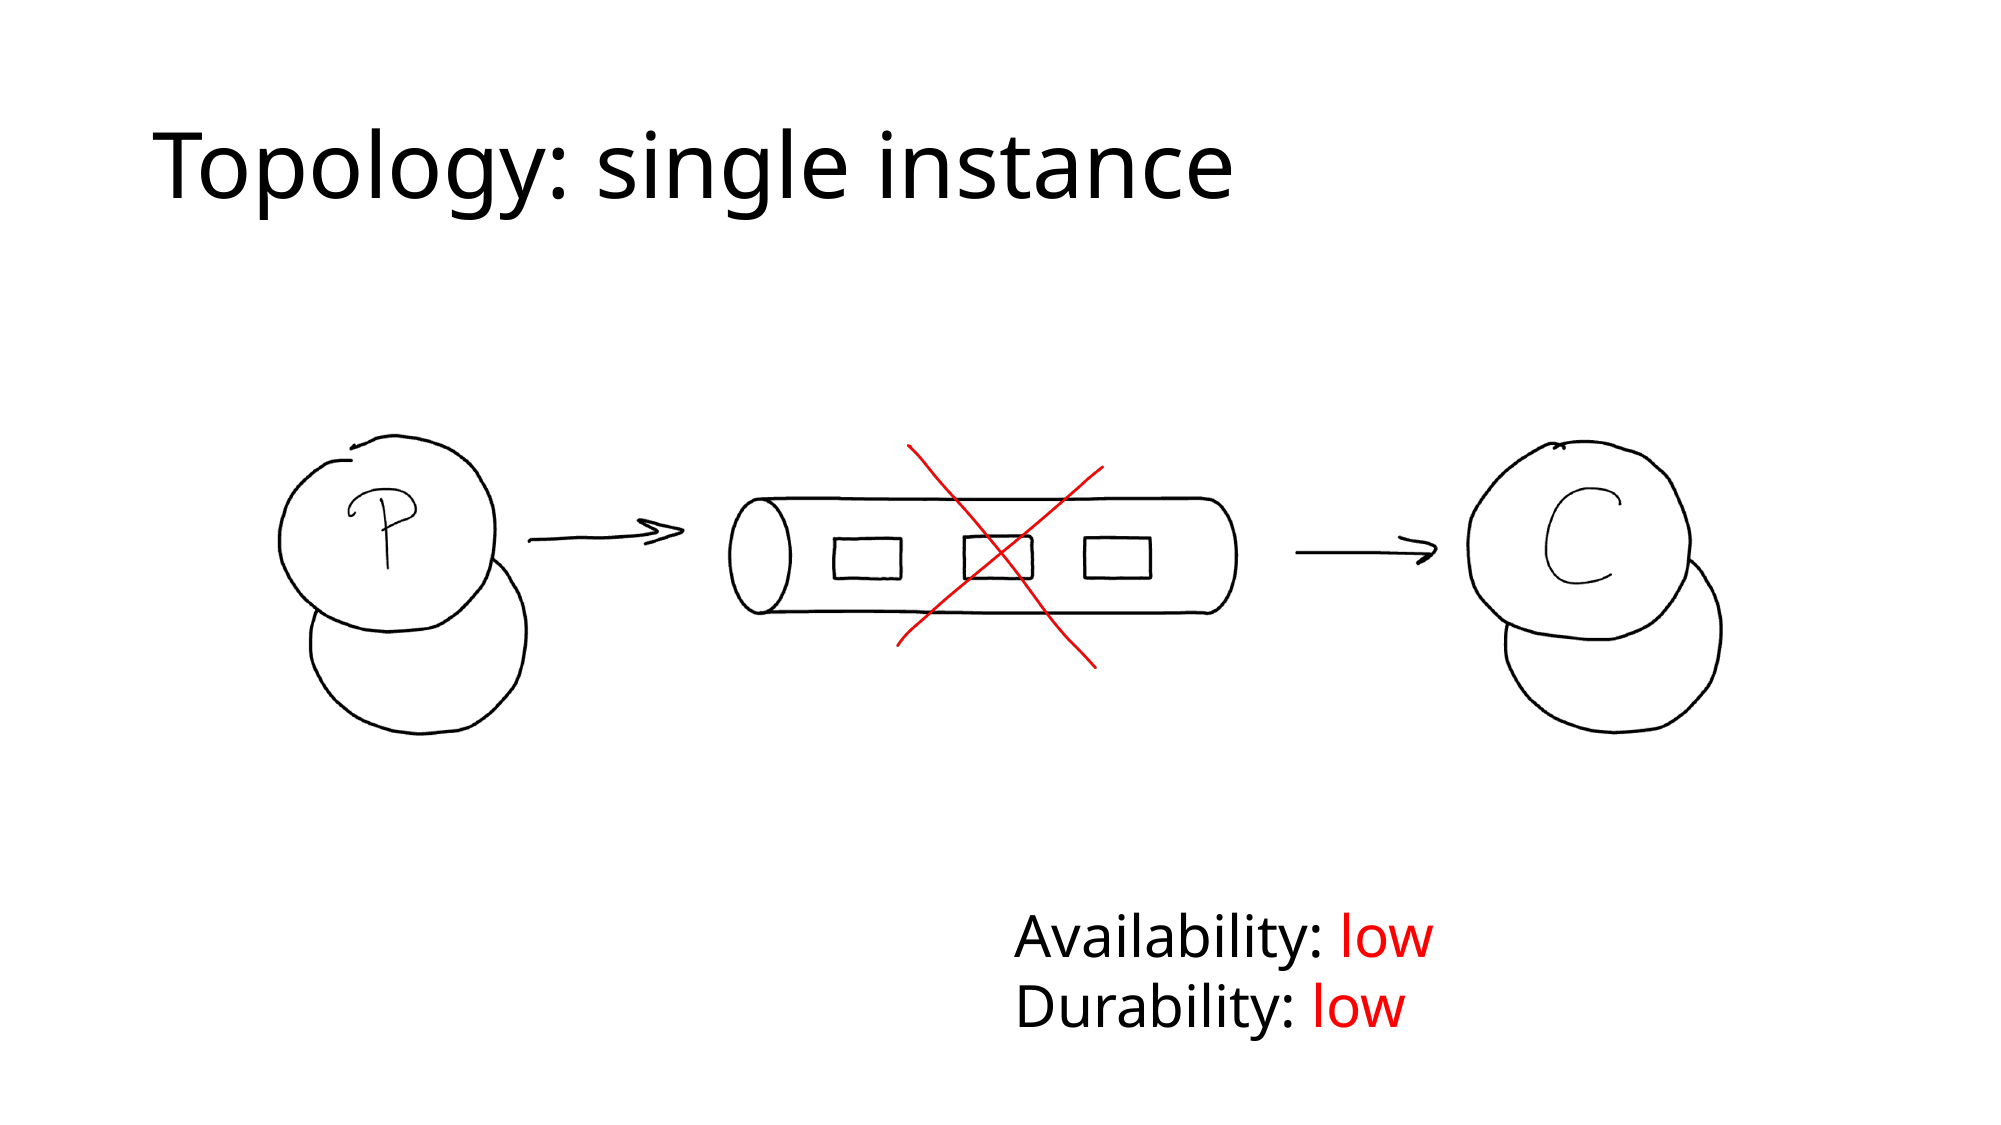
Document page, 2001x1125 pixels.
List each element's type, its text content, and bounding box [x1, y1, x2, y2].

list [262, 418, 1738, 751]
picture [894, 442, 1106, 671]
text_box Availability: low Durability: low [999, 891, 1863, 1047]
title Topology: single instance [137, 59, 1863, 278]
